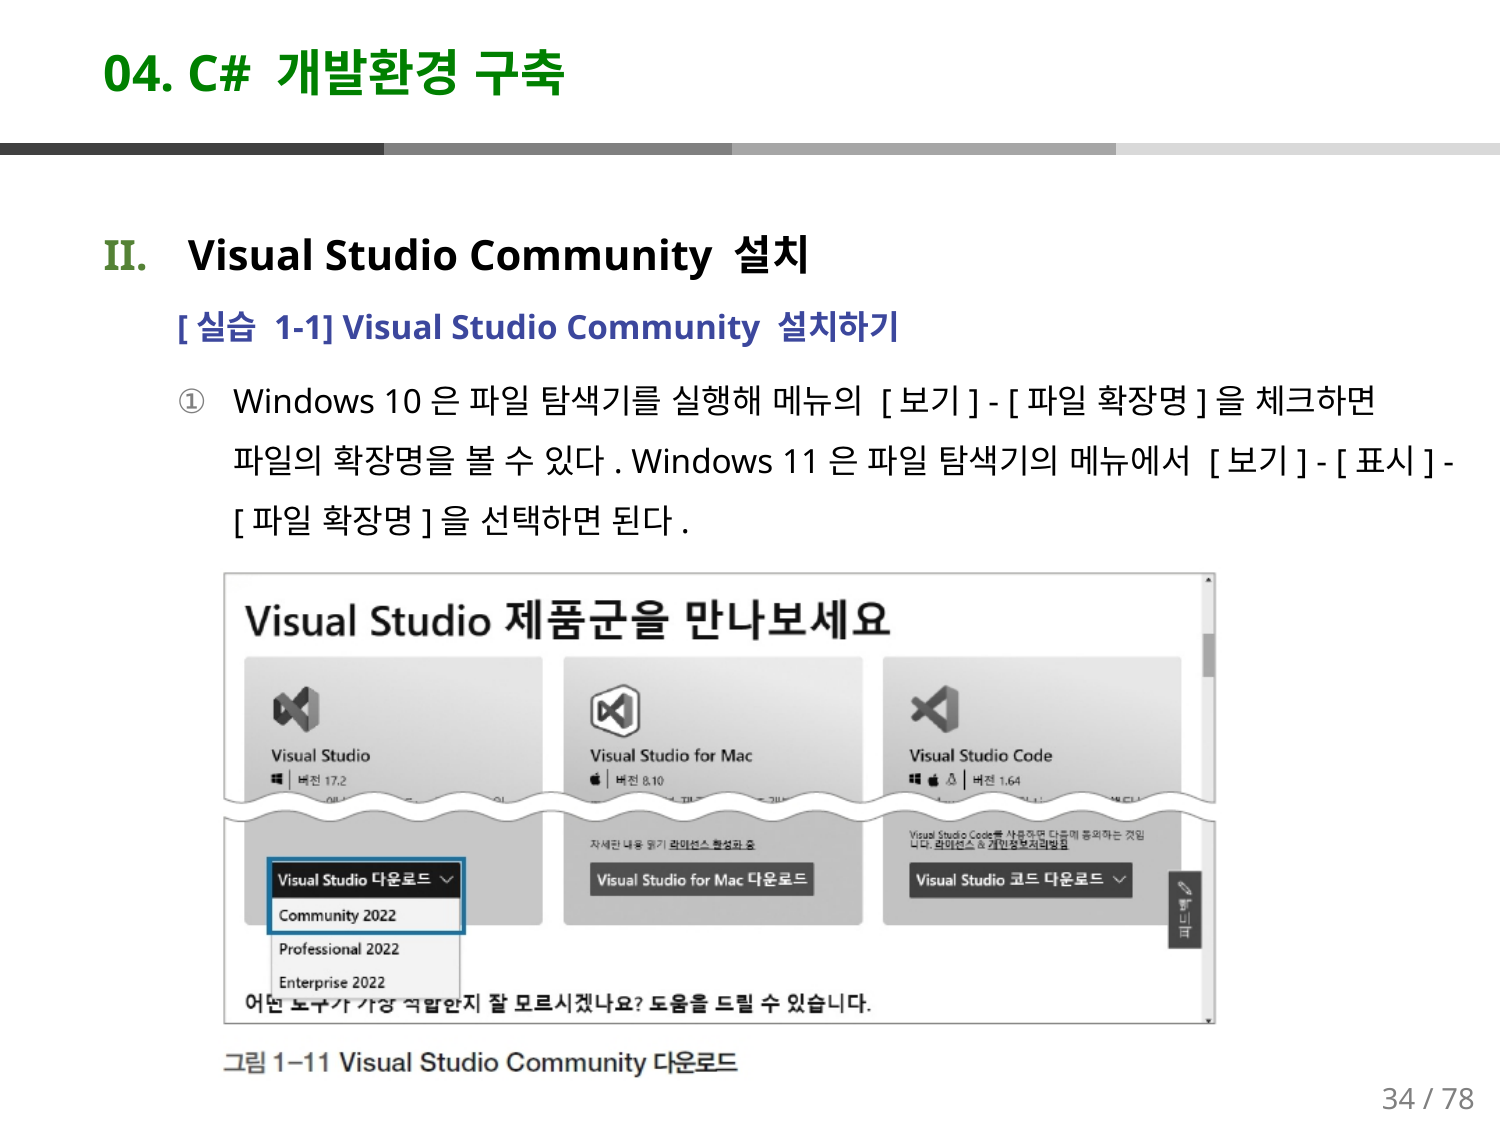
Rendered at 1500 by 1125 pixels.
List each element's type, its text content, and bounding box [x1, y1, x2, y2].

list Visual Studio Community 설치 [실습 1-1] Visual Studio Community 설치하기 Windows 10은 파일 탐색기를 실행해 메뉴의 [보기] - [파일 확장명]을 체크하면 파일의 확장명을 볼 수 있다. Windows 11은 파일 탐색기의 메뉴에서 [보기] - [표시] - [파일 확장명]을 선택하면 된다. [88, 196, 1471, 1083]
picture [218, 567, 1222, 1083]
title 04. C# 개발환경 구축 [88, 30, 1400, 121]
